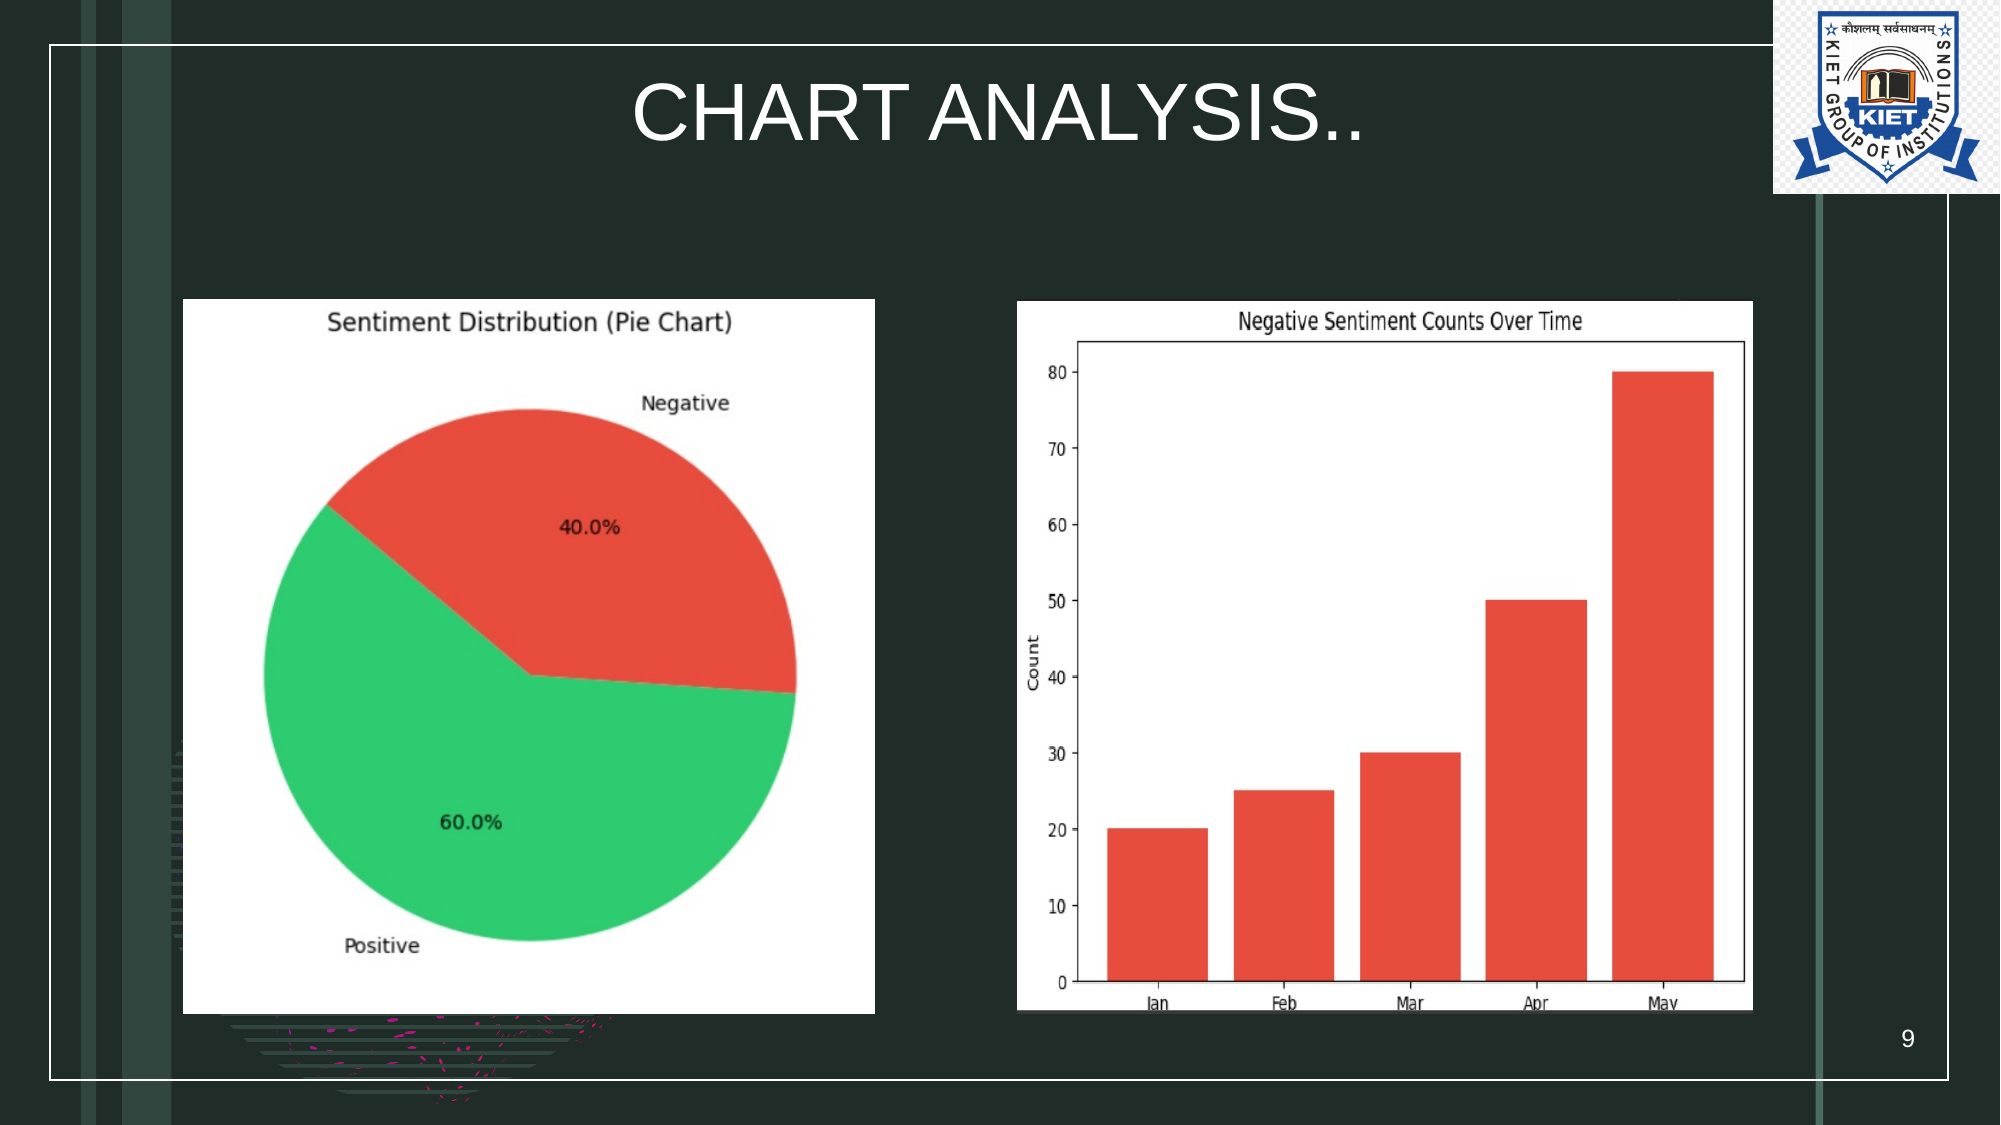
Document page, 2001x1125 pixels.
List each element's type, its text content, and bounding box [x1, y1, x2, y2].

picture [1773, 0, 2000, 194]
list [183, 299, 875, 1014]
title CHART ANALYSIS.. [62, 62, 1773, 167]
slide_number 9 [1791, 1008, 1931, 1068]
picture [172, 1081, 677, 1125]
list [1017, 299, 1753, 1014]
picture [172, 562, 677, 1079]
